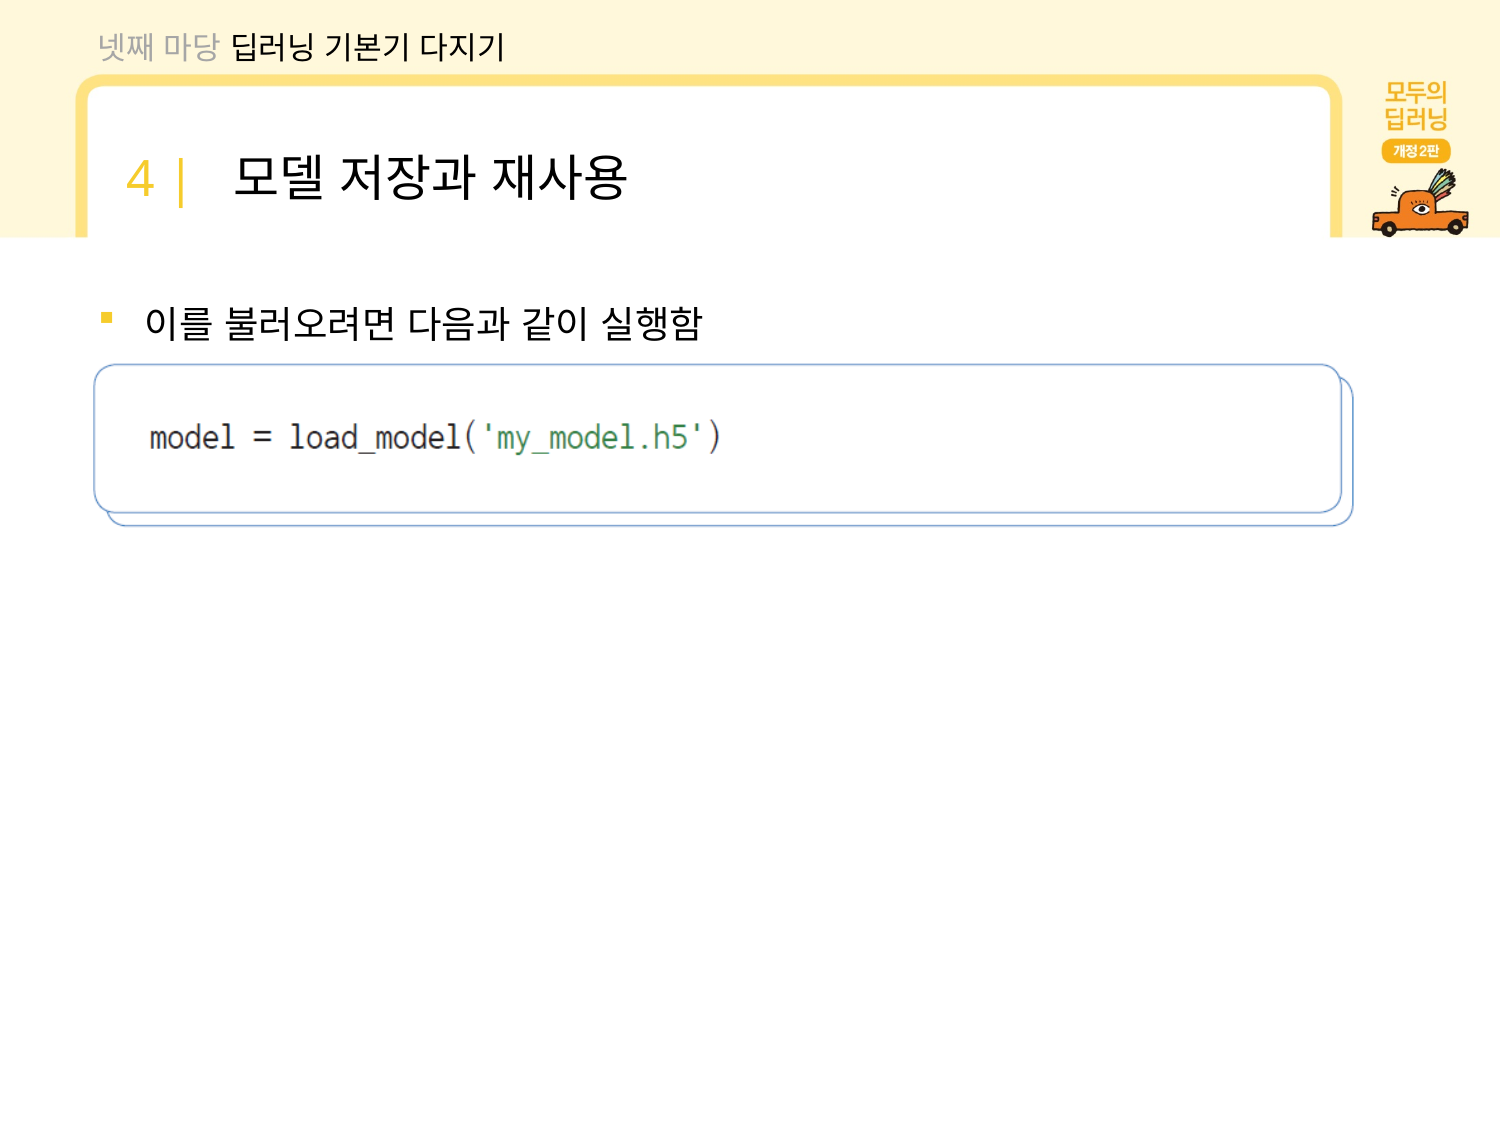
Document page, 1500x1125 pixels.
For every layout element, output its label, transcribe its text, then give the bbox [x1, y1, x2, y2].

text_box 이를 불러오려면 다음과 같이 실행함 [83, 263, 1340, 353]
text_box 넷째 마당 딥러닝 기본기 다지기 [82, 0, 1133, 74]
text_box 4 | 모델 저장과 재사용 [111, 99, 1309, 214]
picture [0, 0, 1500, 1125]
